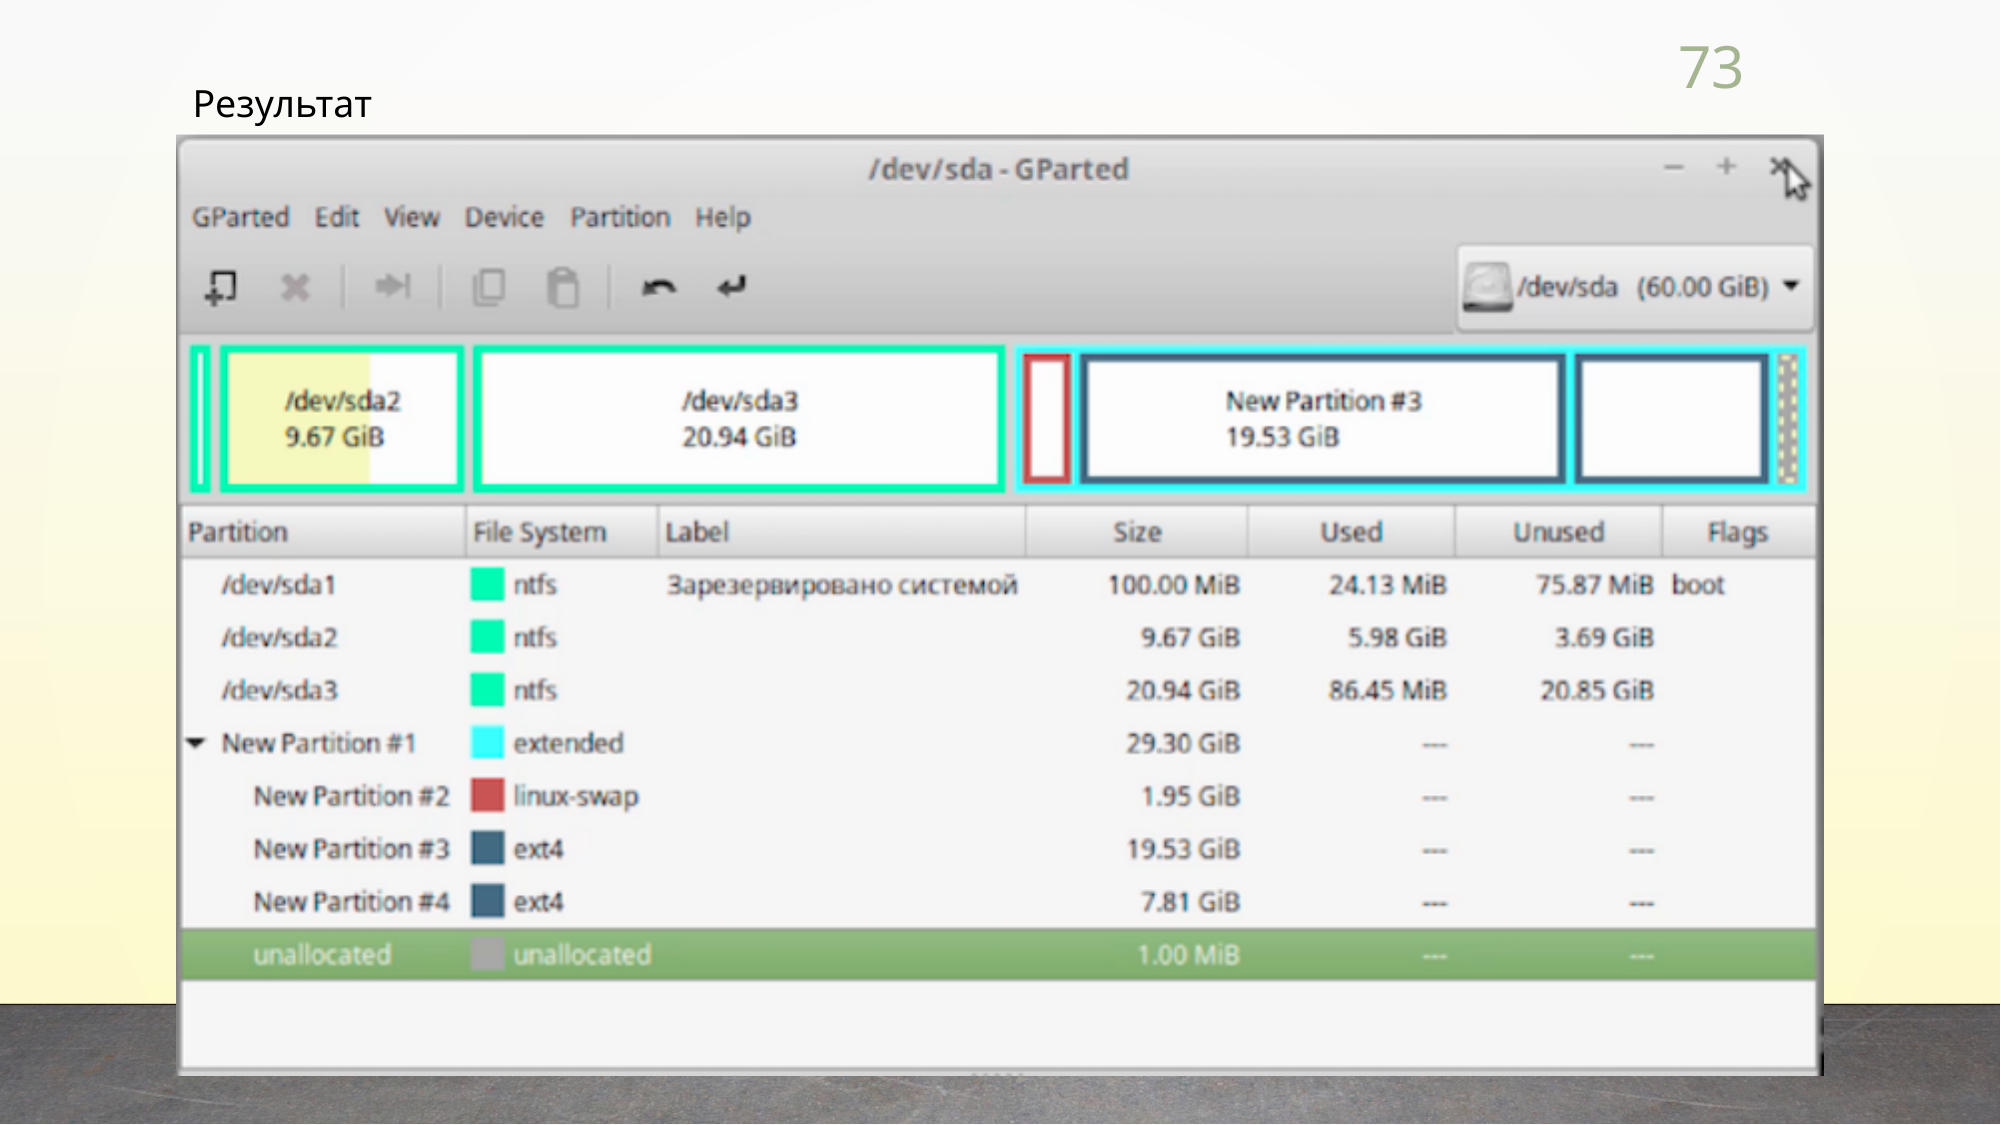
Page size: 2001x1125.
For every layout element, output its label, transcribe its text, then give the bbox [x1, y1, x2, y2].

slide_number 73 [1626, 22, 1760, 106]
picture [0, 133, 2000, 1124]
text_box Результат [177, 72, 398, 133]
